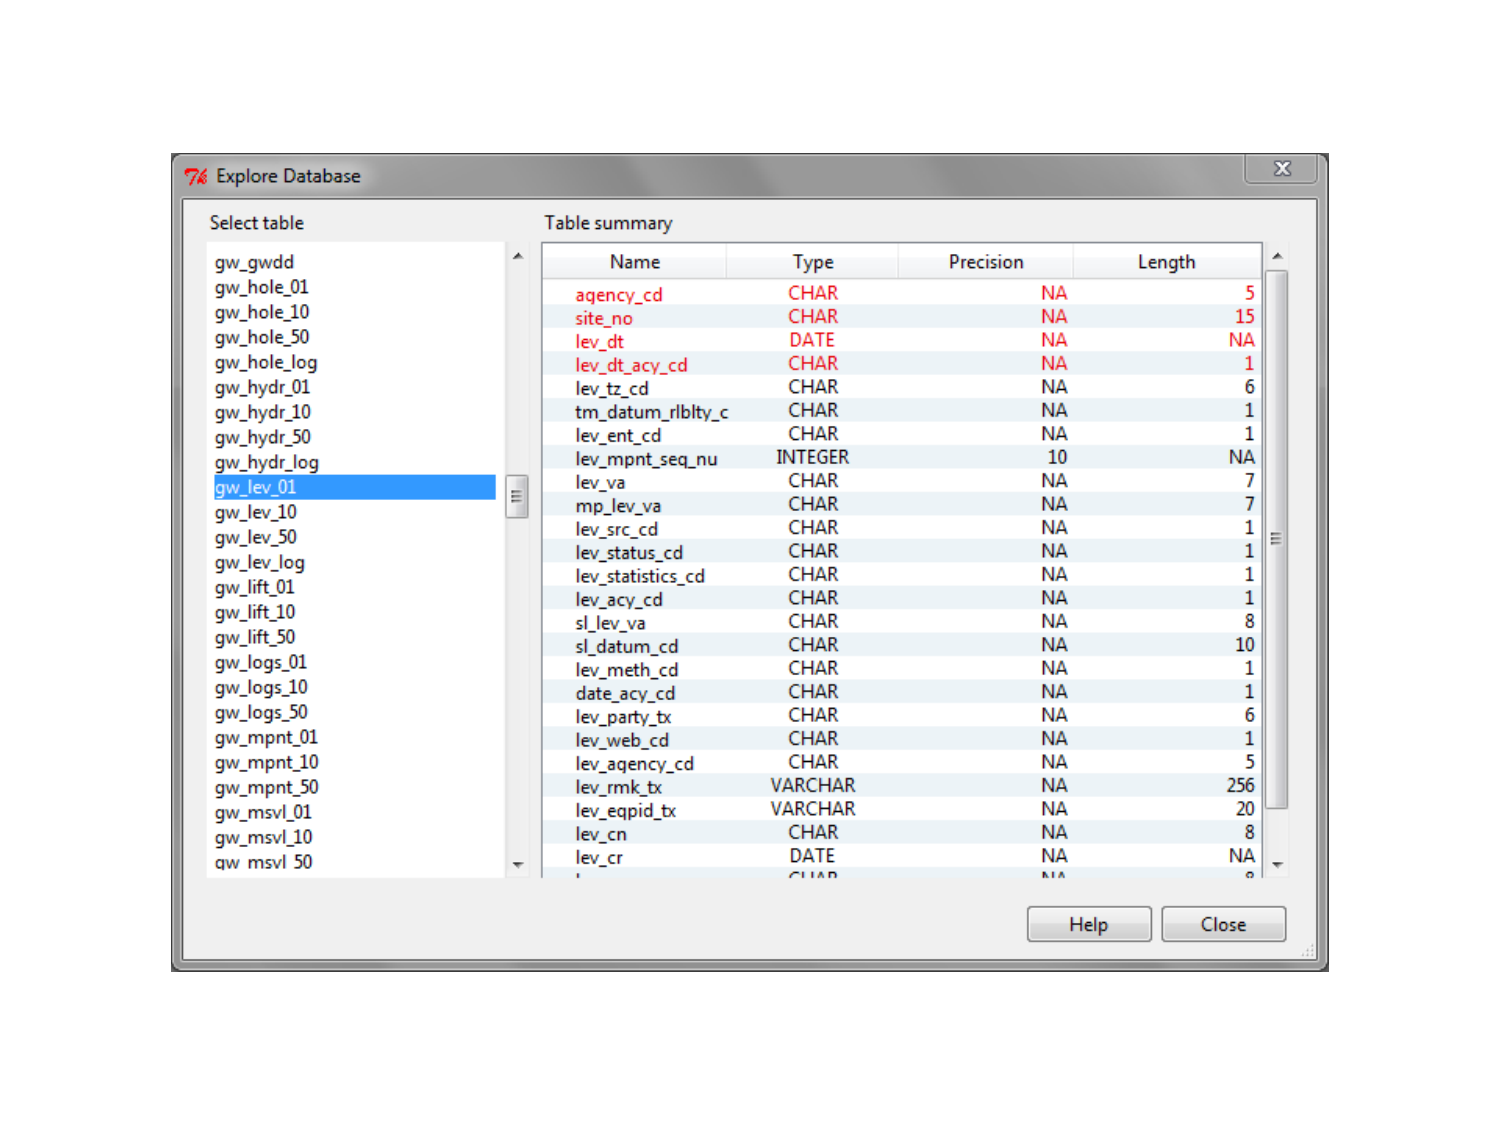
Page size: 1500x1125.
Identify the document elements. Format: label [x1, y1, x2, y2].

picture [170, 152, 1330, 973]
